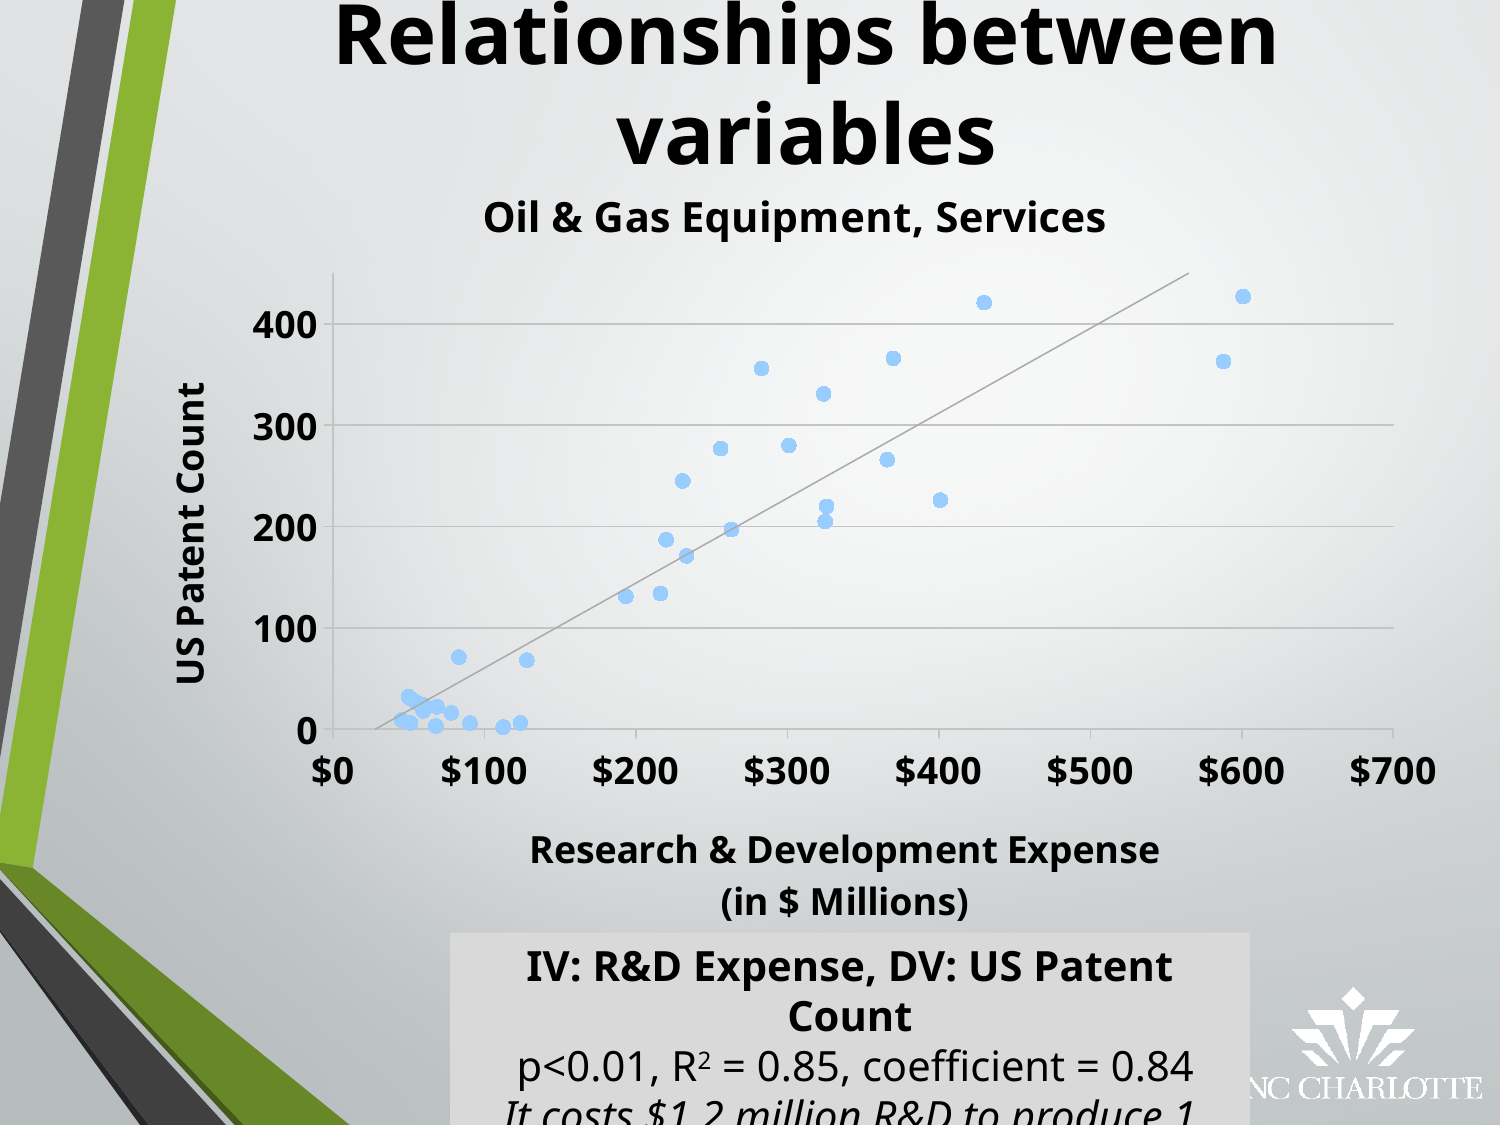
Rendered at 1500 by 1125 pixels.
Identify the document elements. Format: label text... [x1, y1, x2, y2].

picture [1250, 987, 1482, 1099]
title Relationships between variables [174, 12, 1439, 149]
text_box IV: R&D Expense, DV: US Patent Count p<0.01, R2 = 0.85, coefficient = 0.84 It costs $1.2 million R&D to produce 1 patent. [450, 963, 1250, 1125]
chart [124, 149, 1465, 963]
